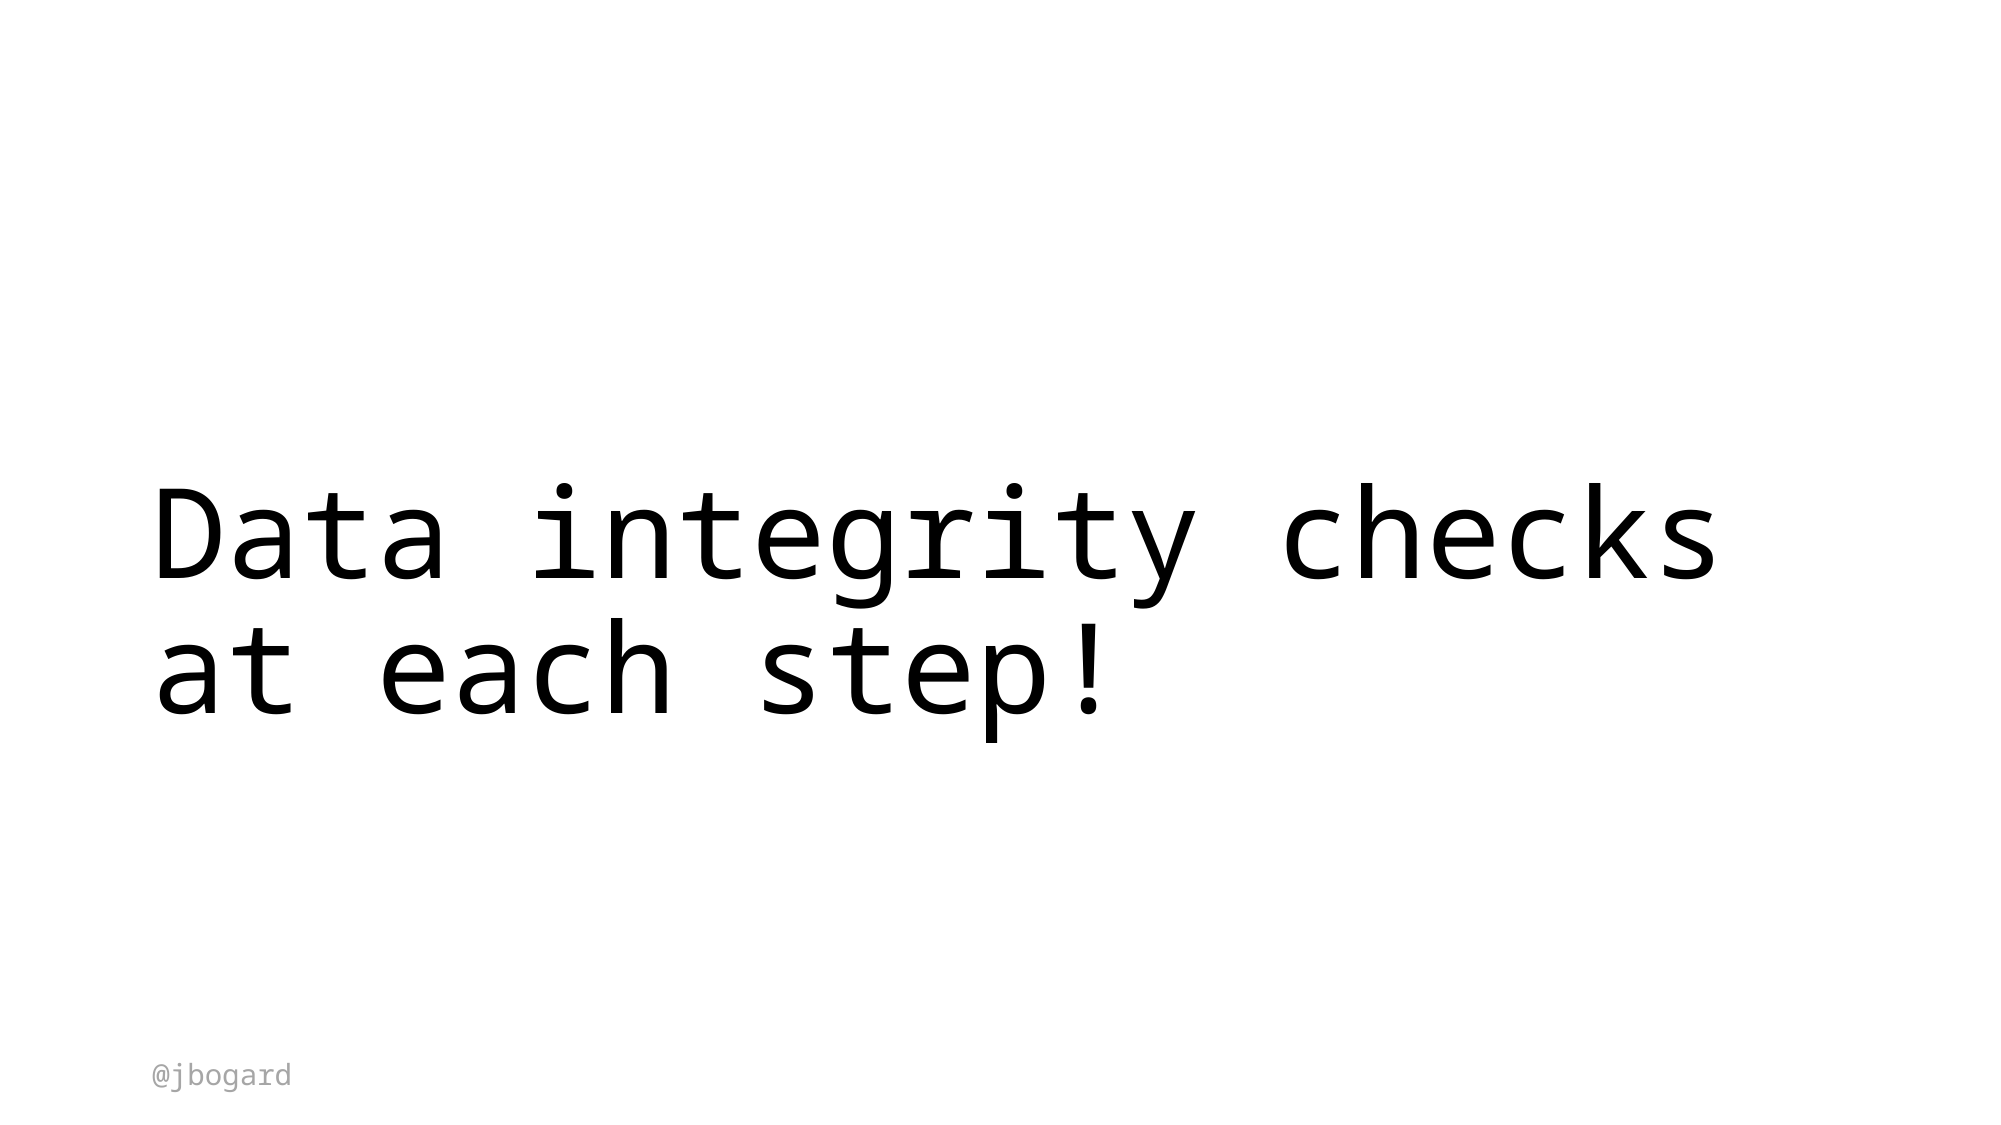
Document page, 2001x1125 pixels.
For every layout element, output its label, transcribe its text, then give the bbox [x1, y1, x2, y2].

title Data integrity checks at each step! [136, 280, 1862, 749]
